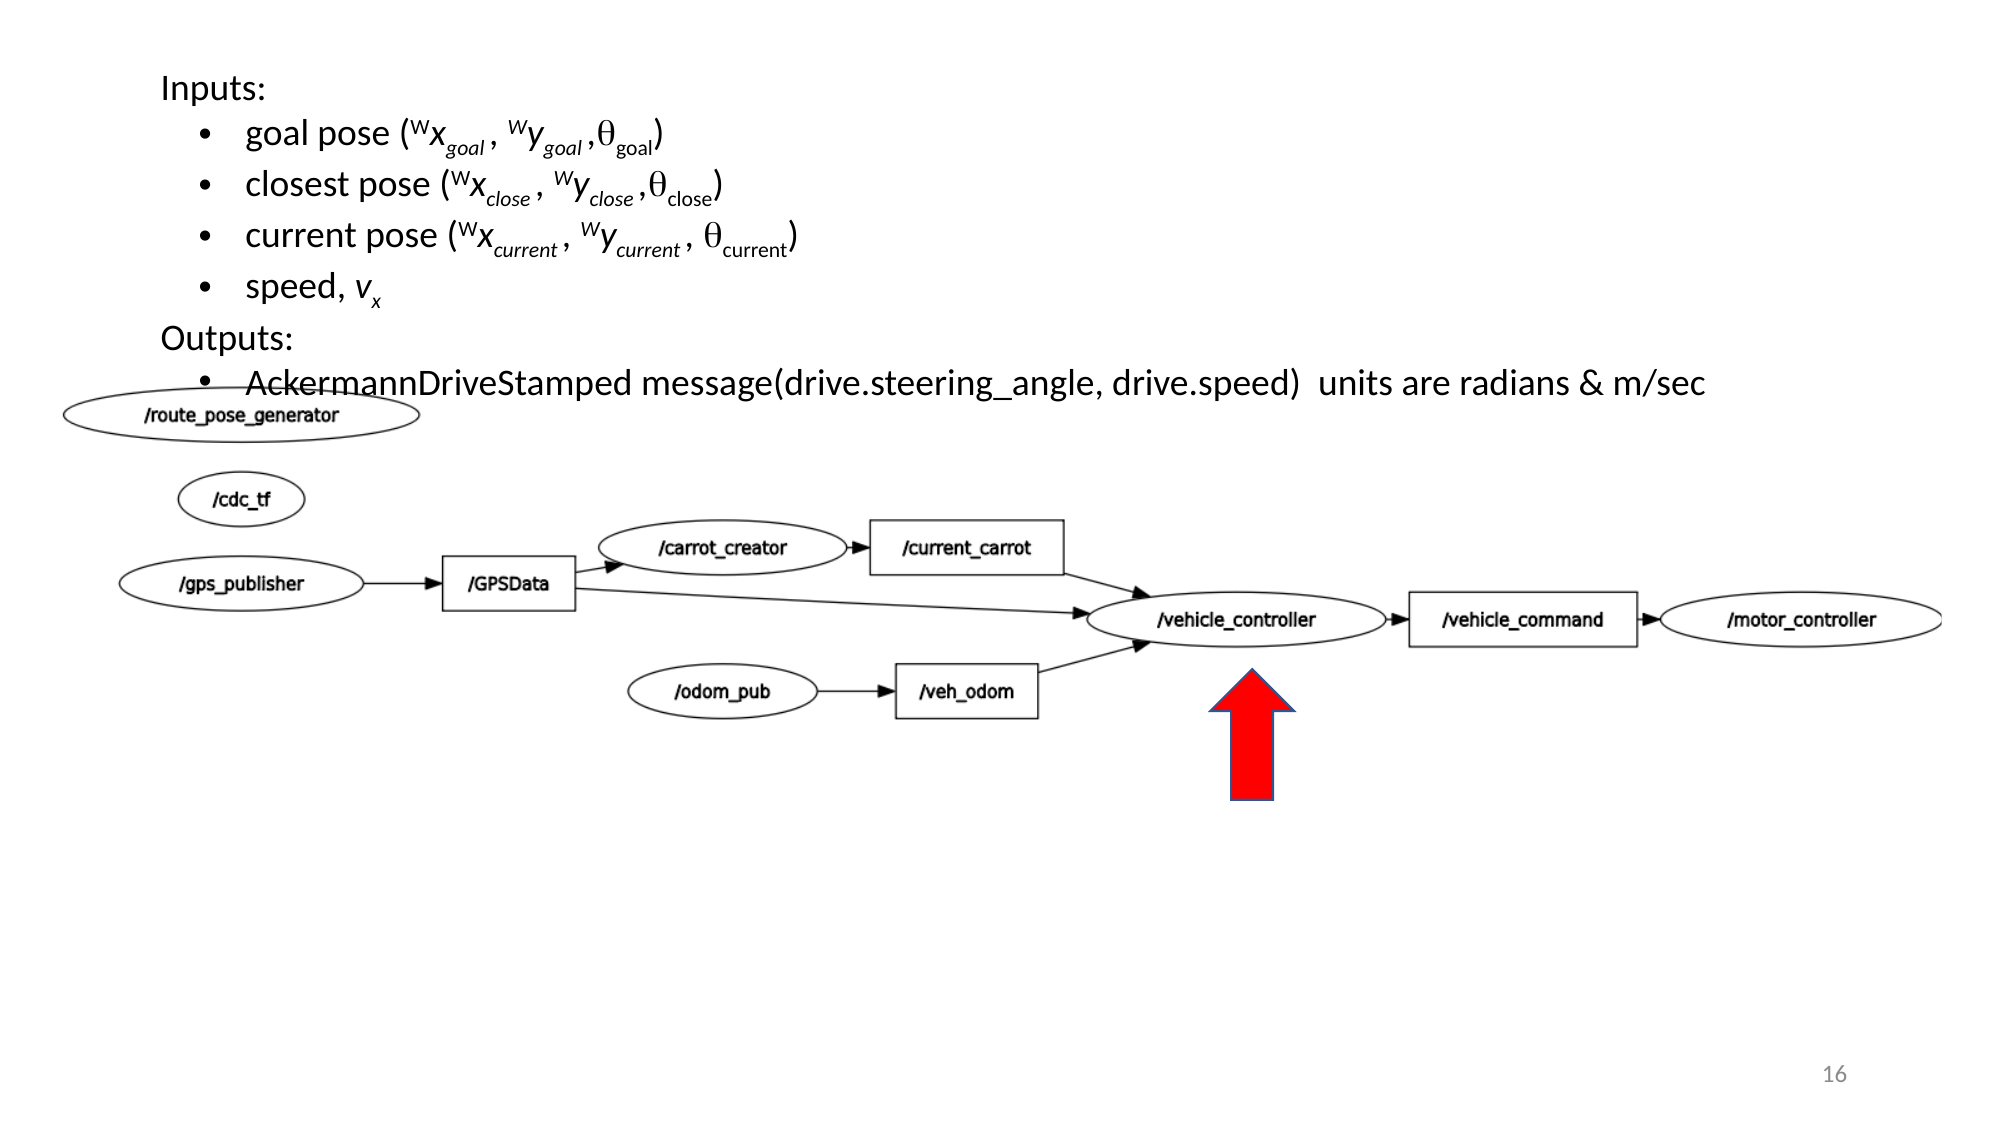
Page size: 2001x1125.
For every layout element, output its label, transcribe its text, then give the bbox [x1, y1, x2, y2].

slide_number 16 [1412, 1042, 1863, 1103]
picture [61, 321, 1942, 816]
text_box Inputs: goal pose (Wxgoal , Wygoal ,goal) closest pose (Wxclose , Wyclose ,close) current pose (Wxcurrent , Wycurrent , current) speed, vx Outputs: AckermannDriveStamped message(drive.steering_angle, drive.speed) units are radians & m/sec [145, 55, 1723, 321]
